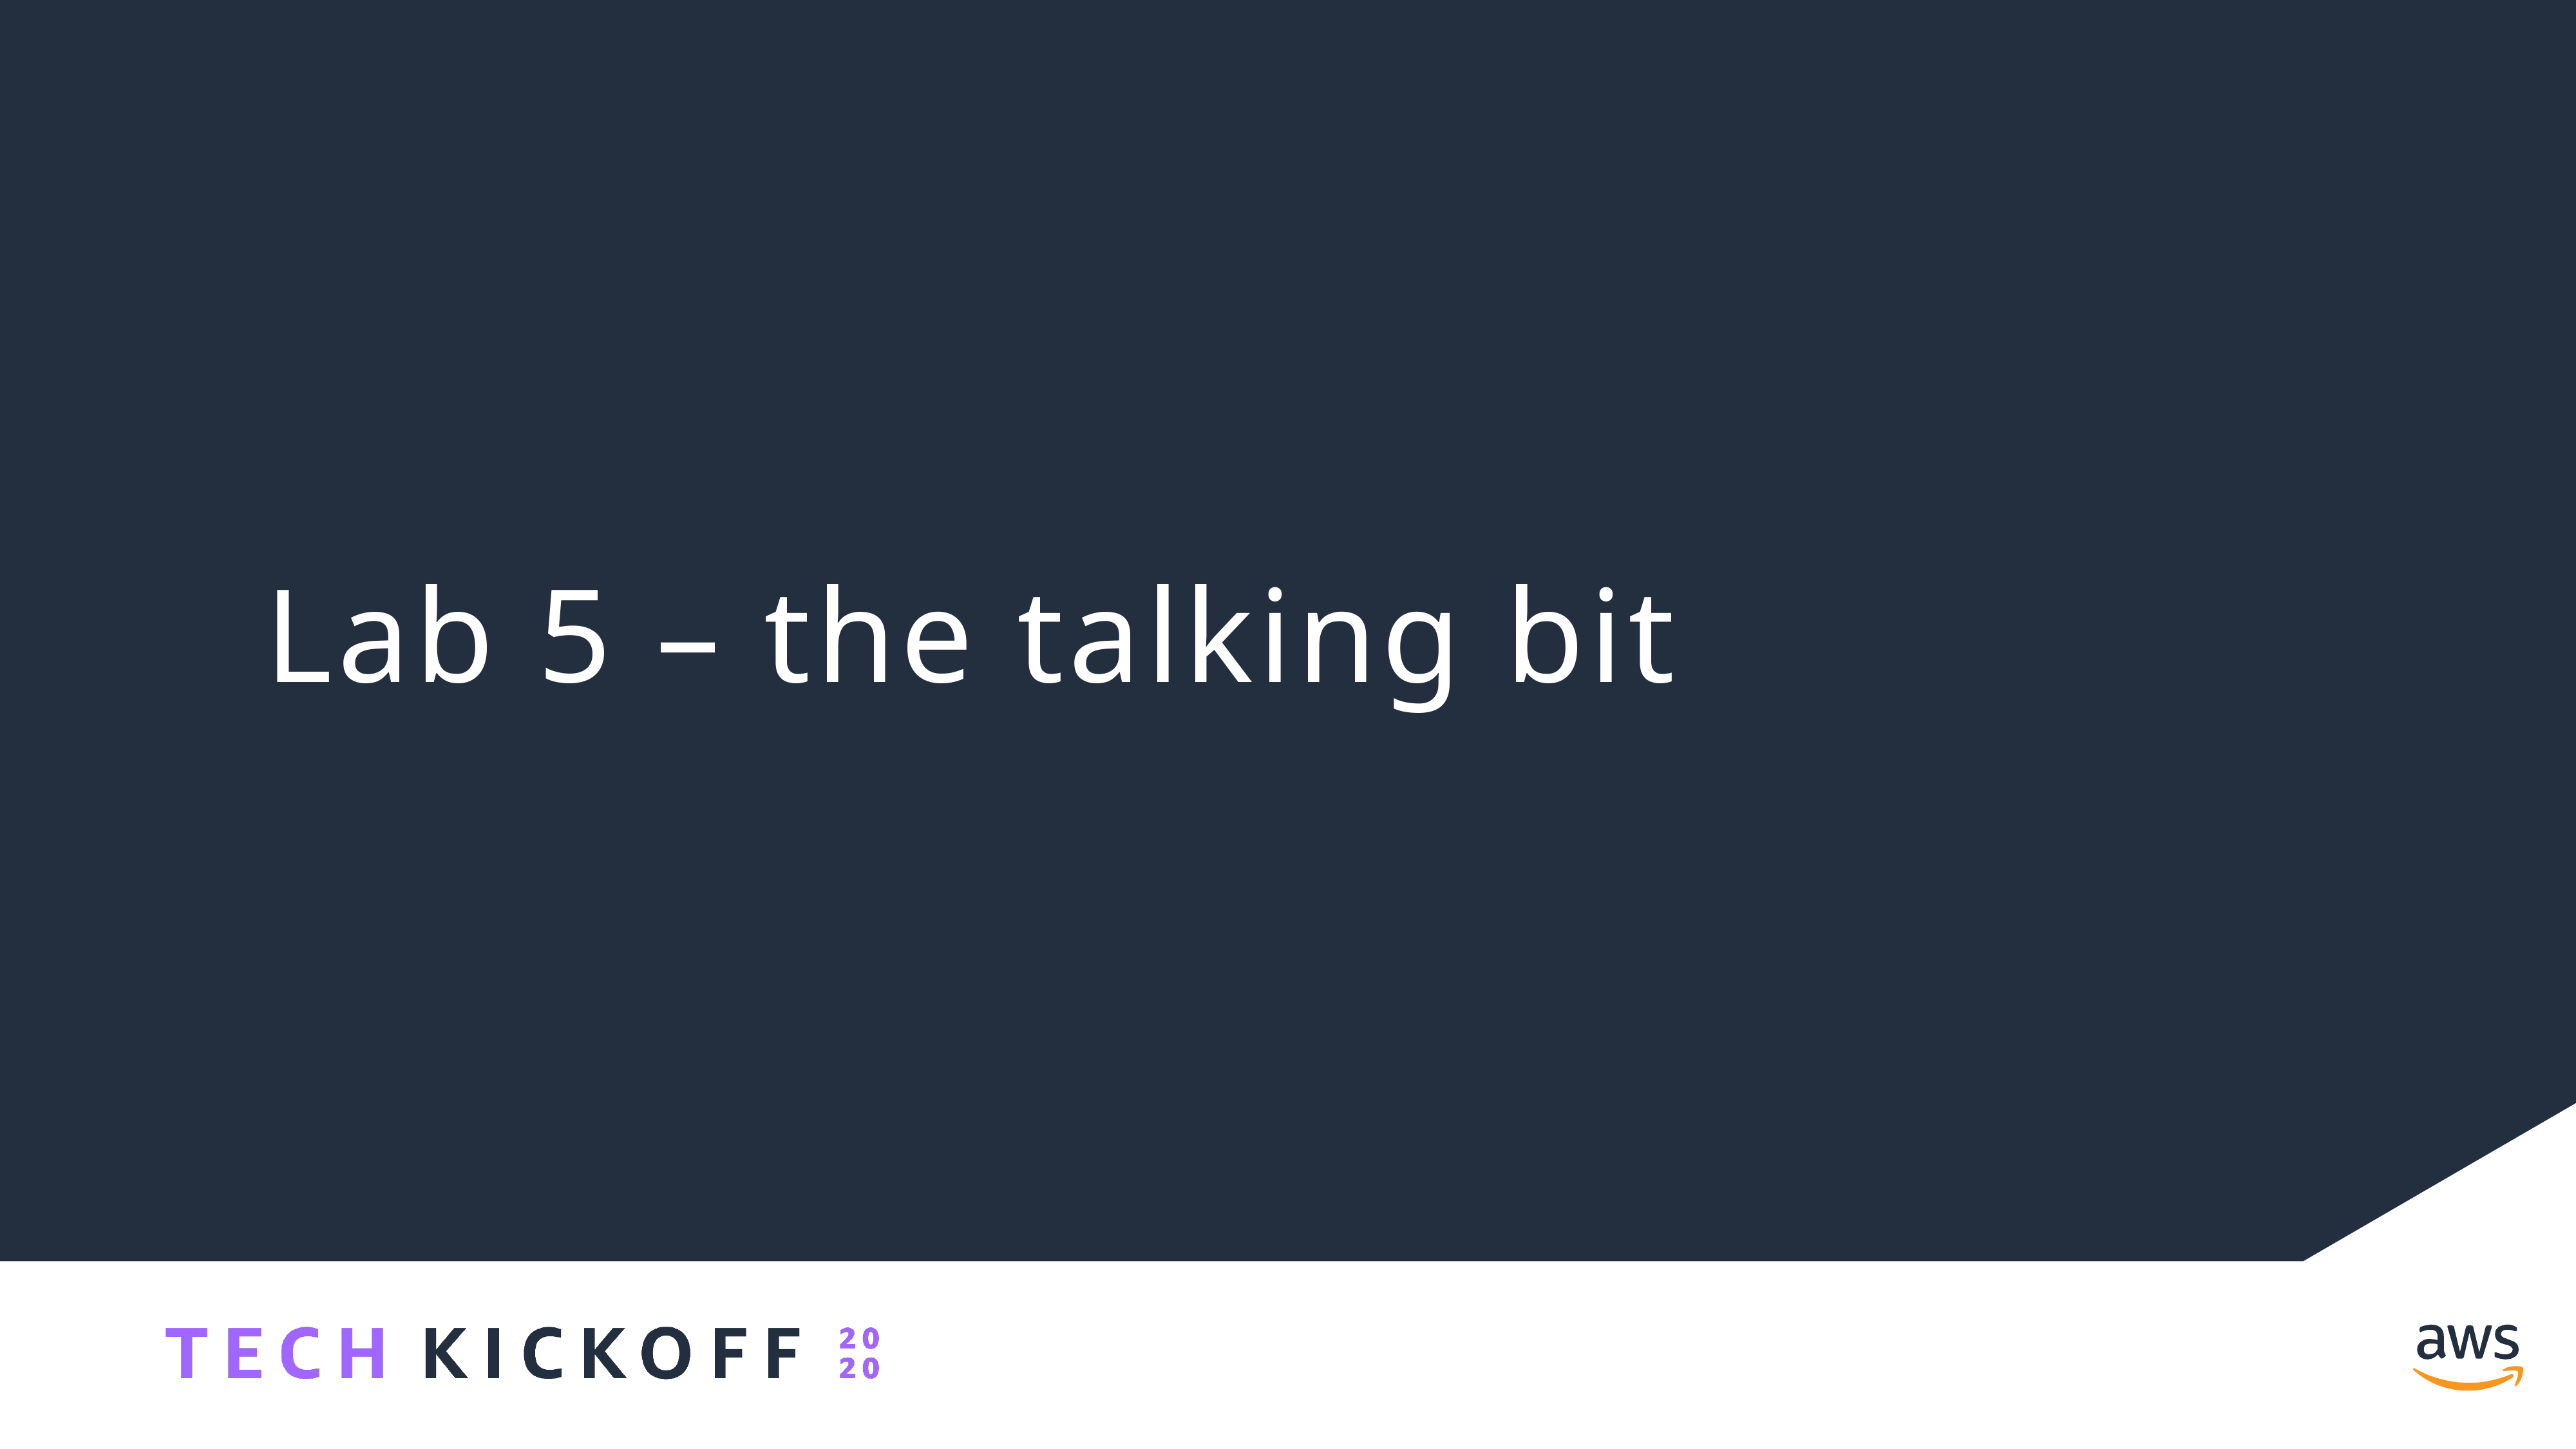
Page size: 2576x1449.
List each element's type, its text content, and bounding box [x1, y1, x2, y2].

picture [0, 1148, 1049, 1449]
title Lab 5 – the talking bit [187, 451, 2389, 810]
